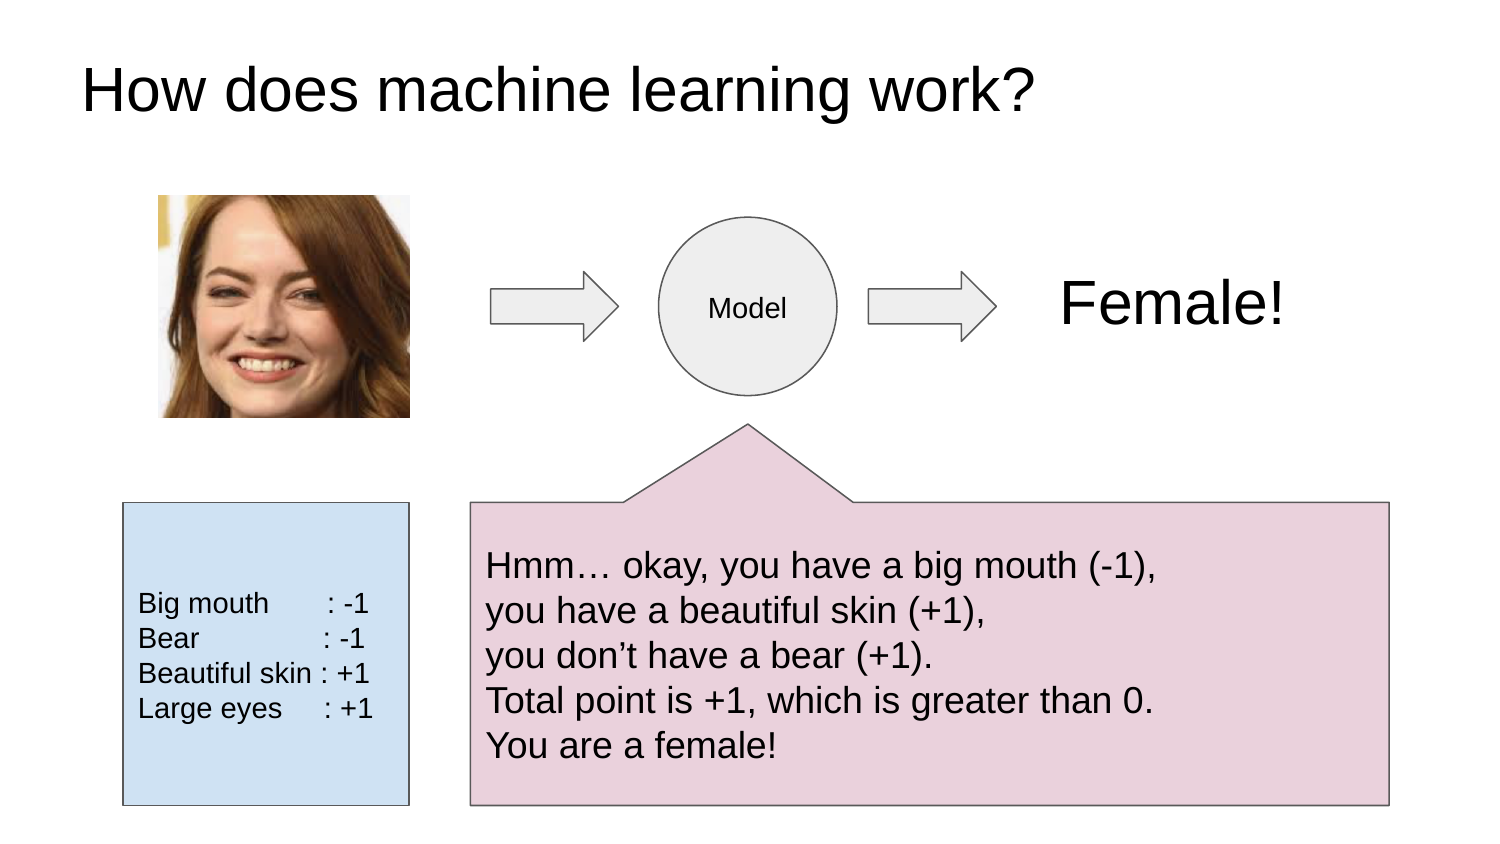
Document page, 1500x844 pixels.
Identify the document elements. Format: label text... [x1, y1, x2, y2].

text_box [868, 271, 997, 342]
text_box [490, 271, 619, 342]
text_box Big mouth : -1 Bear : -1 Beautiful skin : +1 Large eyes : +1 [122, 502, 410, 806]
text_box How does machine learning work? [66, 33, 1434, 146]
text_box Hmm… okay, you have a big mouth (-1), you have a beautiful skin (+1), you don’t have a bear (+1). Total point is +1, which is greater than 0. You are a female! [470, 424, 1390, 806]
picture [158, 194, 410, 418]
text_box Female! [1045, 247, 1322, 366]
text_box Model [658, 217, 837, 396]
